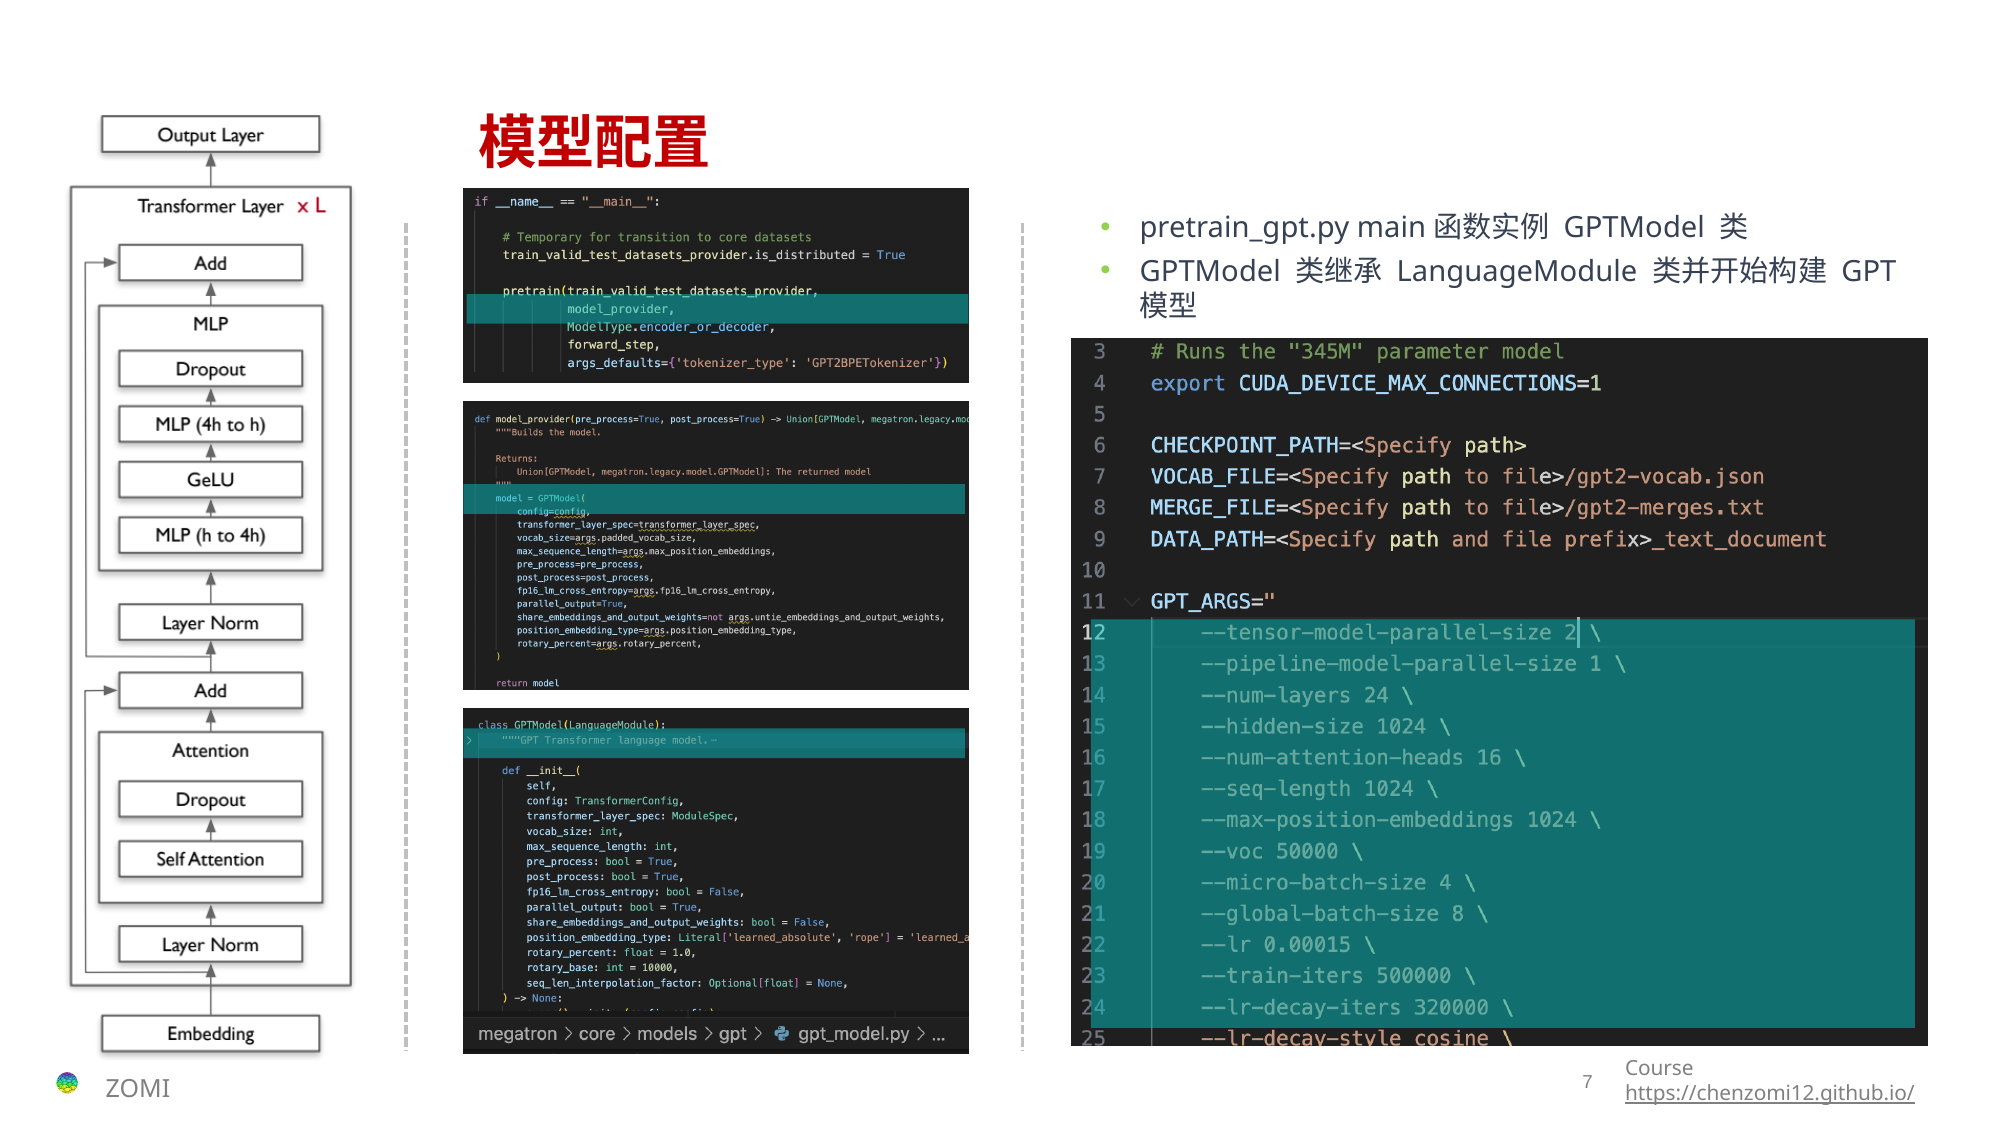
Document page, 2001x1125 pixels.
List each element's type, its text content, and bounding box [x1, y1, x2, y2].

title 模型配置 [463, 91, 1901, 189]
picture [1071, 338, 1928, 1047]
list pretrain_gpt.py main函数实例 GPTModel 类 GPTModel 类继承 LanguageModule 类并开始构建 GPT 模型 [1085, 201, 1923, 325]
picture [57, 1073, 77, 1093]
picture [463, 187, 970, 384]
picture [463, 707, 970, 1054]
picture [463, 401, 970, 690]
picture [61, 109, 358, 1062]
